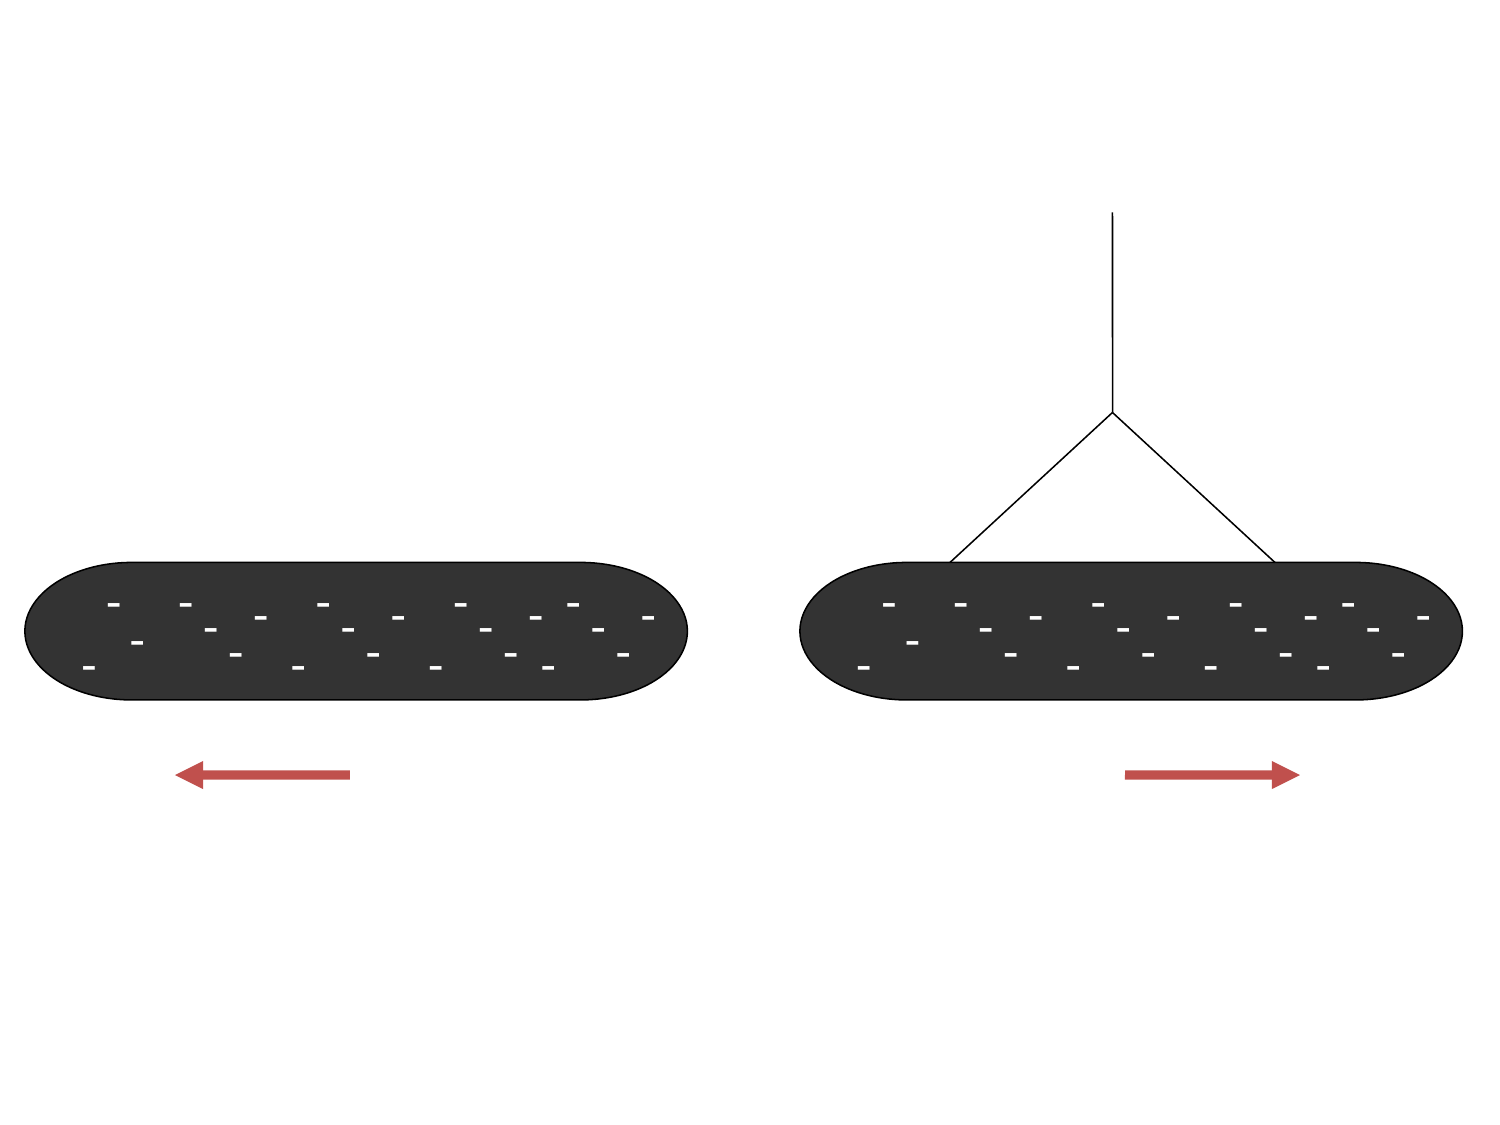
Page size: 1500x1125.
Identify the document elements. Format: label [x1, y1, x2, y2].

text_box [24, 212, 1463, 776]
